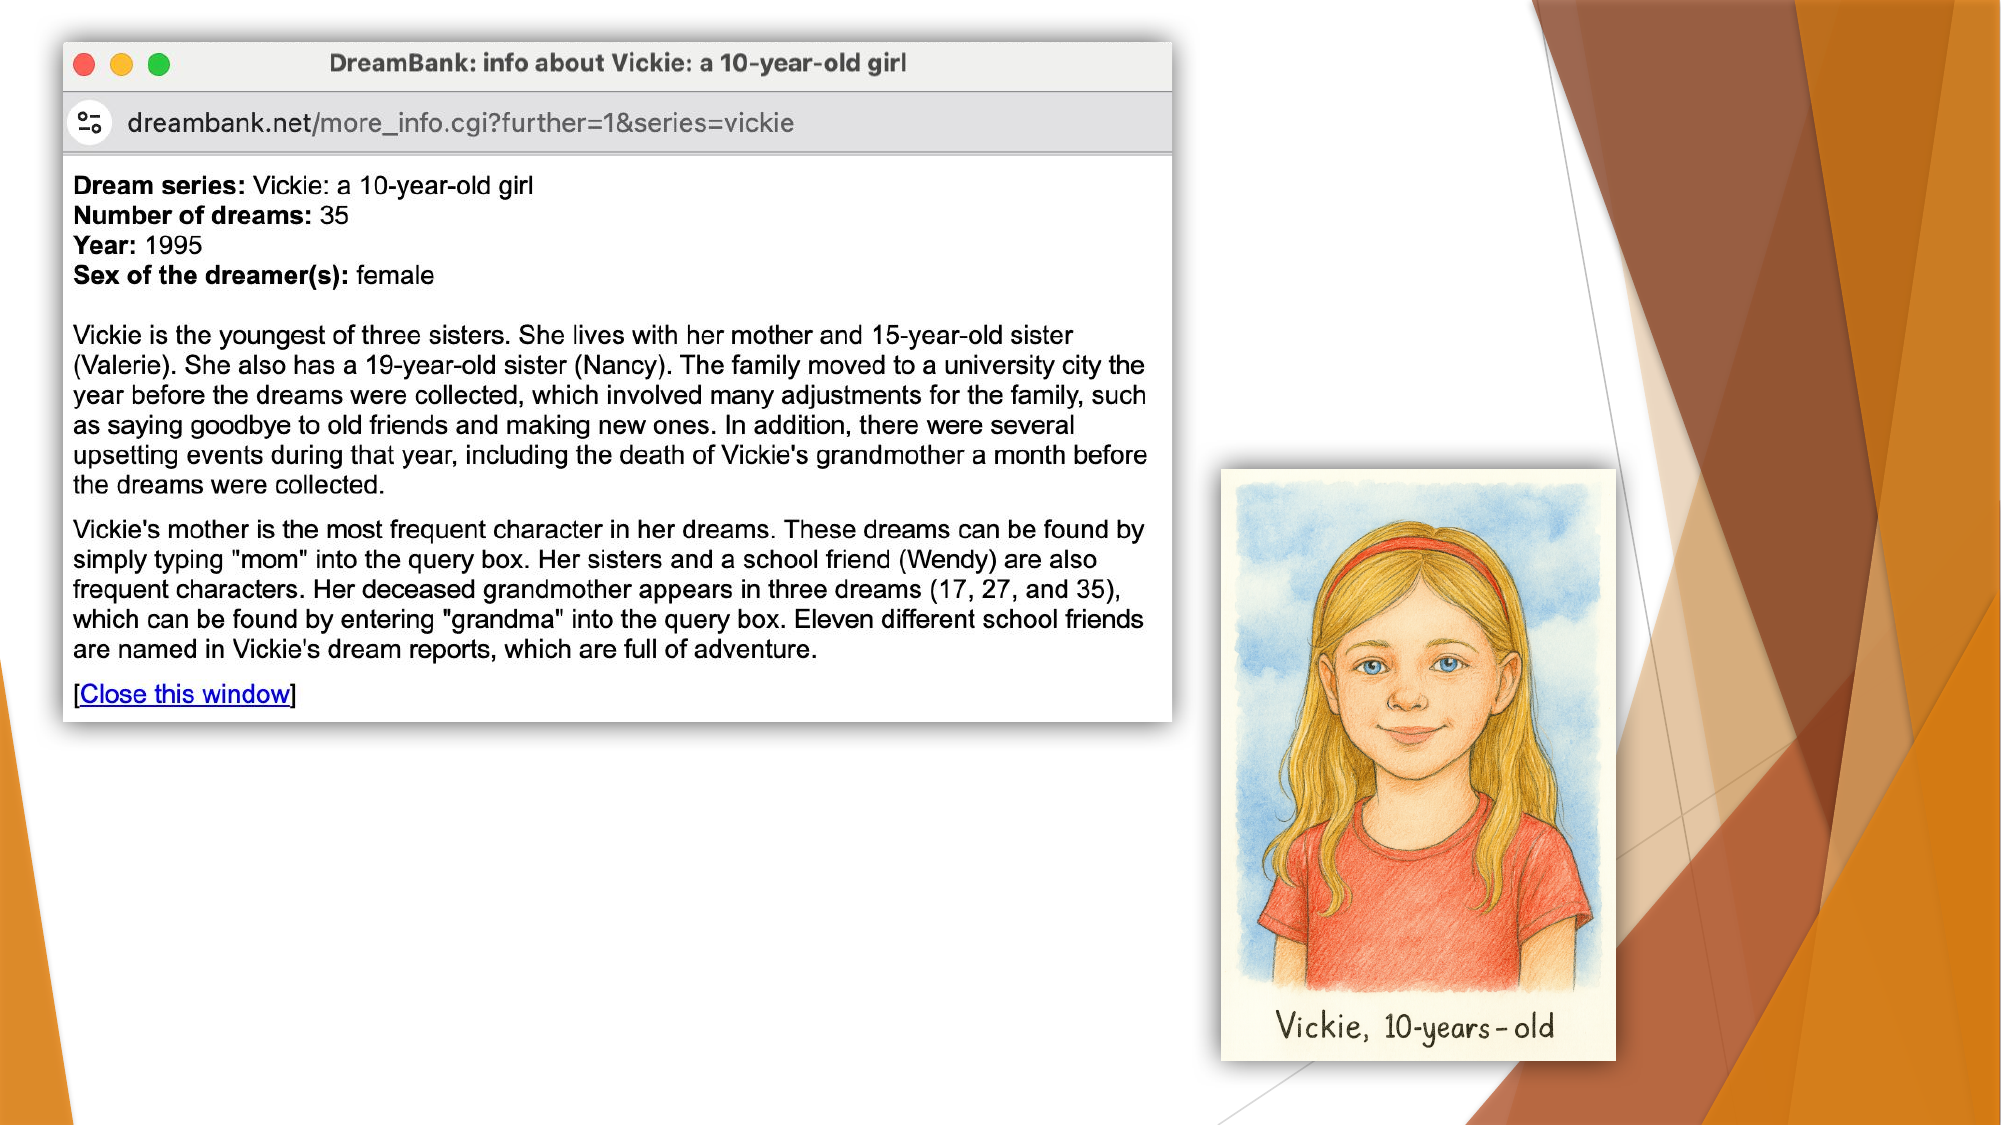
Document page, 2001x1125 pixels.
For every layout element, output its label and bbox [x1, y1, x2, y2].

picture [1221, 469, 1617, 1062]
picture [62, 42, 1173, 723]
